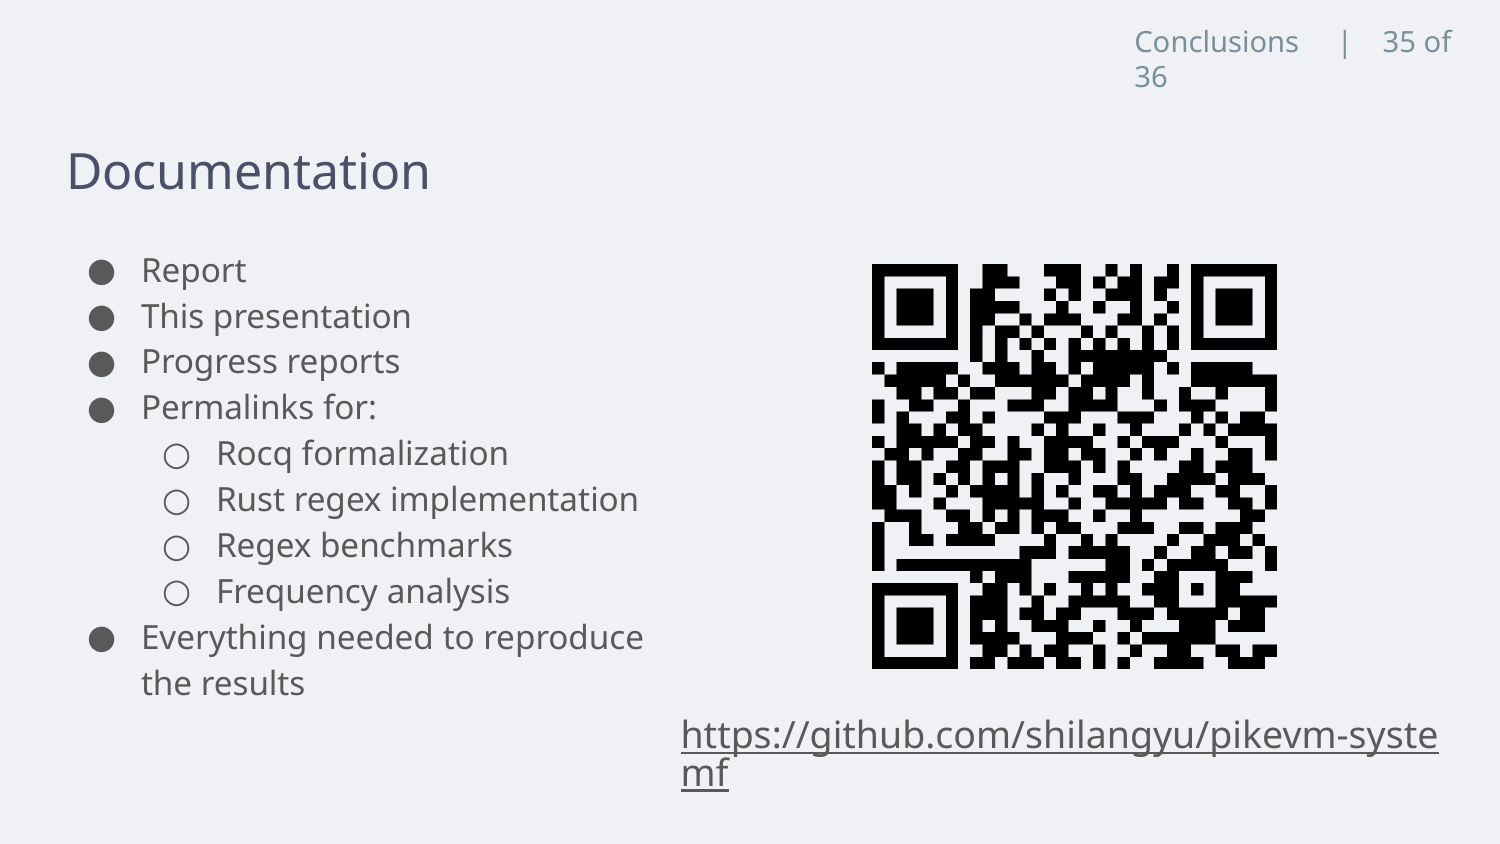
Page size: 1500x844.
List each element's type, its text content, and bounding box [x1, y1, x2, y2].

picture [823, 214, 1326, 718]
text_box Conclusions | 35 of 36 [1119, 15, 1496, 101]
title Documentation [51, 91, 512, 216]
text_box https://github.com/shilangyu/pikevm-systemf [665, 696, 1484, 788]
list Report This presentation Progress reports Permalinks for: Rocq formalization Rust regex implementation Regex benchmarks Frequency analysis Everything needed to reproduce the results [51, 227, 700, 750]
